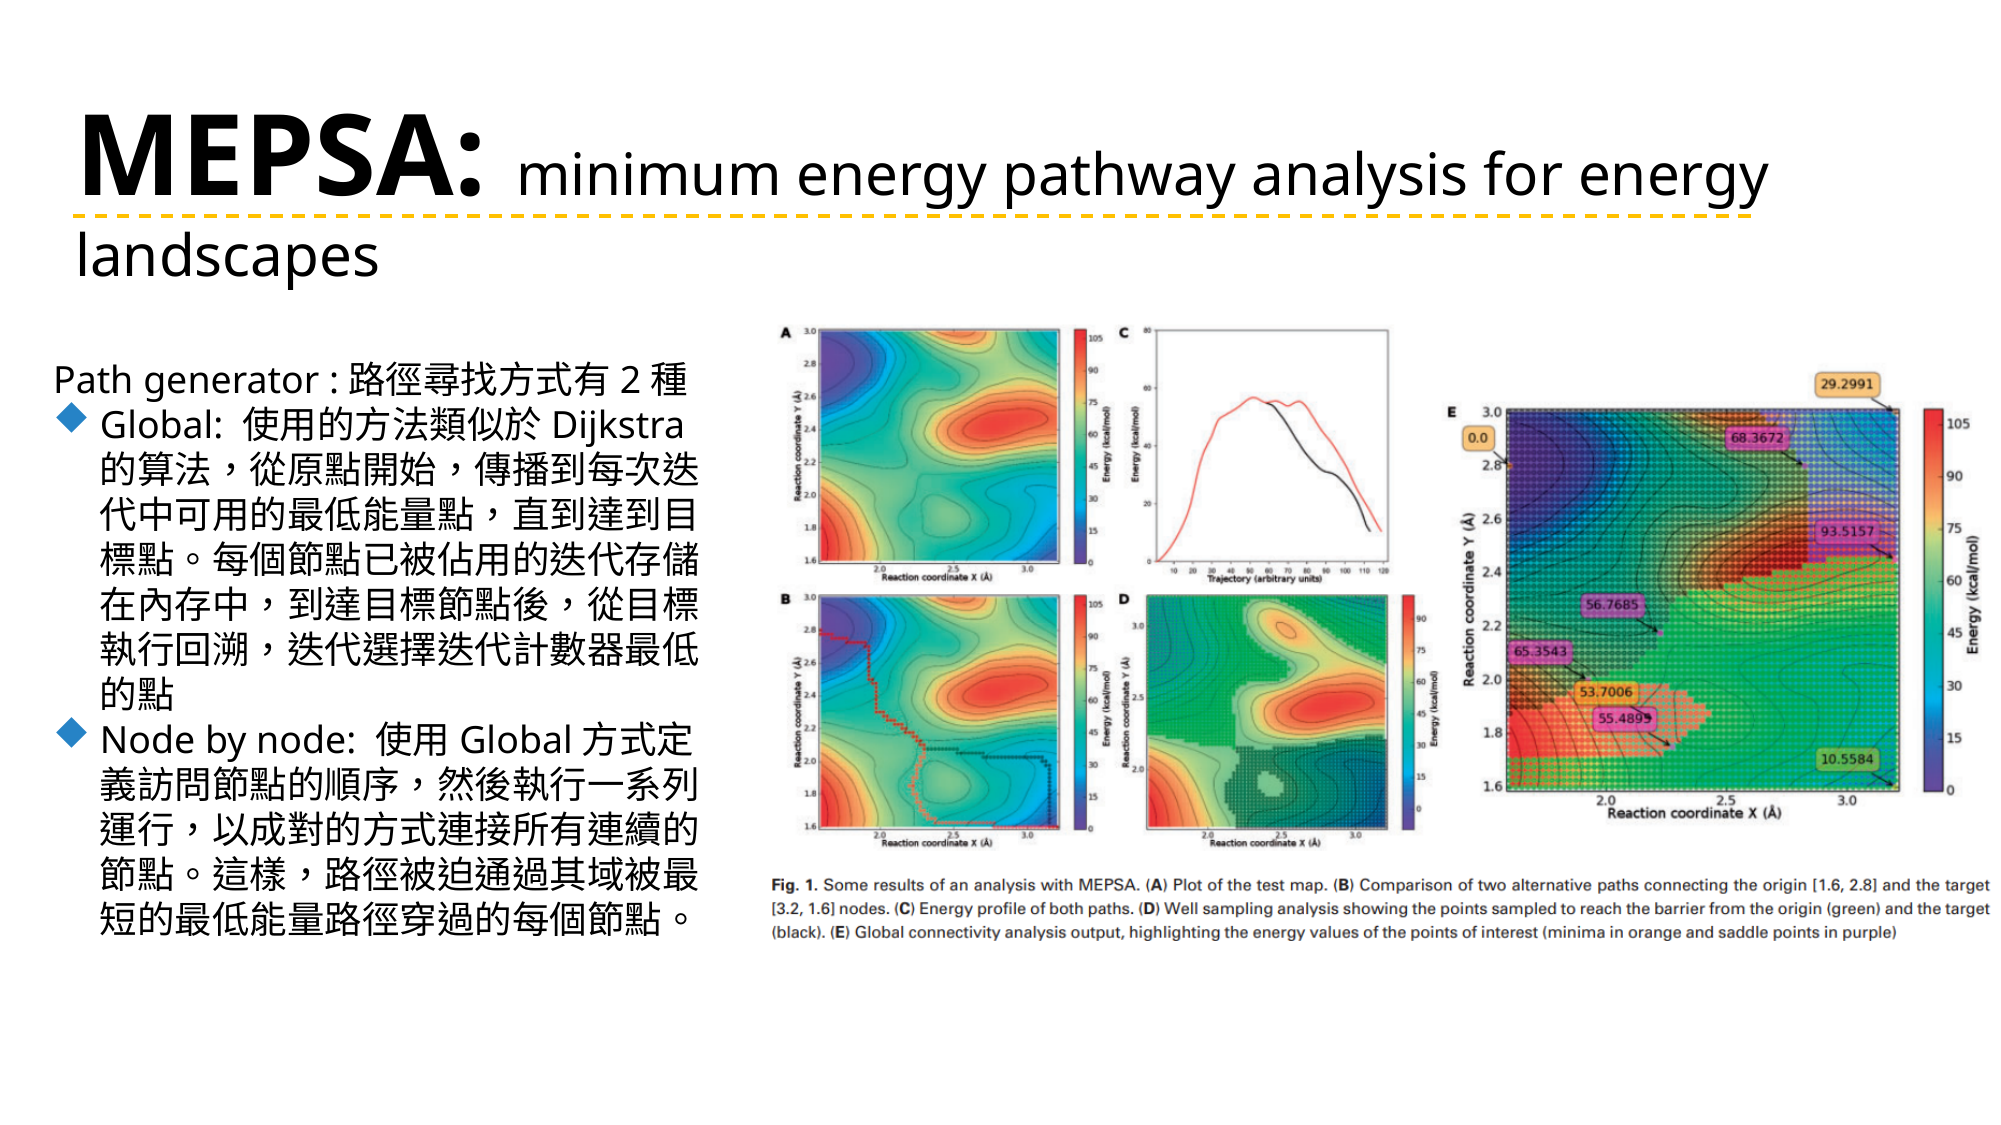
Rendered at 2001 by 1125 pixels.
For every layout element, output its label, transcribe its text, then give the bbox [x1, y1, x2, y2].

picture [770, 315, 2000, 957]
text_box Path generator :路徑尋找方式有2種 Global: 使用的方法類似於Dijkstra的算法，從原點開始，傳播到每次迭代中可用的最低能量點，直到達到目標點。每個節點已被佔用的迭代存儲在內存中，到達目標節點後，從目標執行回溯，迭代選擇迭代計數器最低的點 Node by node: 使用Global方式定義訪問節點的順序，然後執行一系列運行，以成對的方式連接所有連續的節點。這樣，路徑被迫通過其域被最短的最低能量路徑穿過的每個節點。 [38, 348, 726, 948]
text_box MEPSA: minimum energy pathway analysis for energy landscapes [60, 75, 1939, 431]
